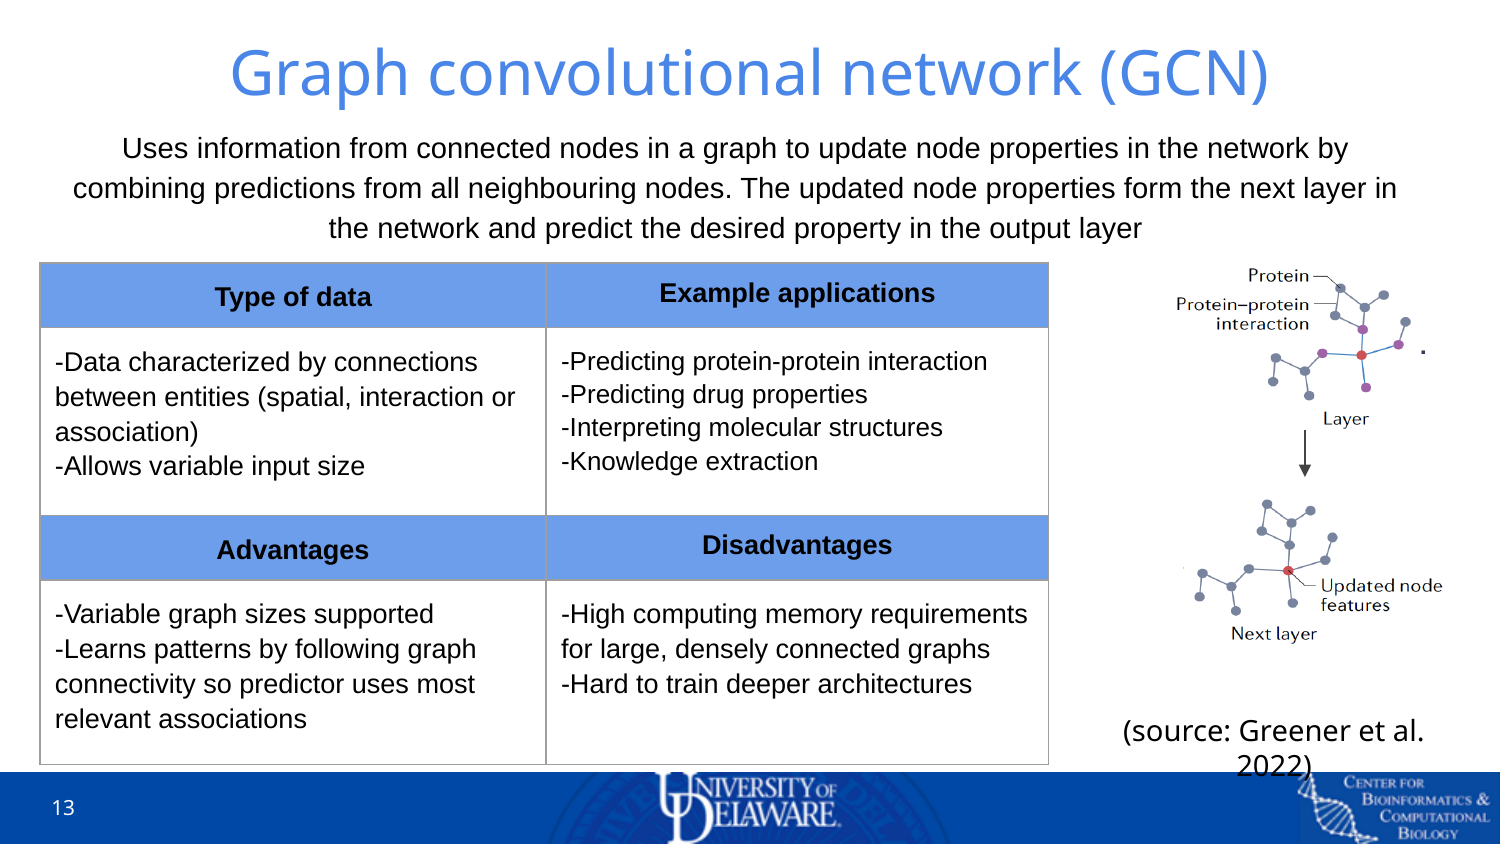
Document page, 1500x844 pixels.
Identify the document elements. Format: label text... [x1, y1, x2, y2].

text_box Uses information from connected nodes in a graph to update node properties in the network by combining predictions from all neighbouring nodes. The updated node properties form the next layer in the network and predict the desired property in the output layer [51, 108, 1422, 260]
text_box (source: Greener et al. 2022) [1072, 696, 1476, 771]
table_header Example applications [547, 264, 1048, 327]
picture [1146, 235, 1476, 667]
picture [0, 772, 1500, 844]
table_cell -Data characterized by connections between entities (spatial, interaction or association) -Allows variable input size [41, 328, 545, 515]
table_cell -High computing memory requirements for large, densely connected graphs -Hard to train deeper architectures [547, 581, 1048, 764]
title Graph convolutional network (GCN) [51, 18, 1449, 118]
table_cell -Predicting protein-protein interaction -Predicting drug properties -Interpreting molecular structures -Knowledge extraction [547, 328, 1048, 515]
table_header Advantages [41, 516, 545, 579]
table_header Disadvantages [547, 516, 1048, 579]
table_cell -Variable graph sizes supported -Learns patterns by following graph connectivity so predictor uses most relevant associations [41, 581, 545, 764]
table_header Type of data [41, 264, 545, 327]
